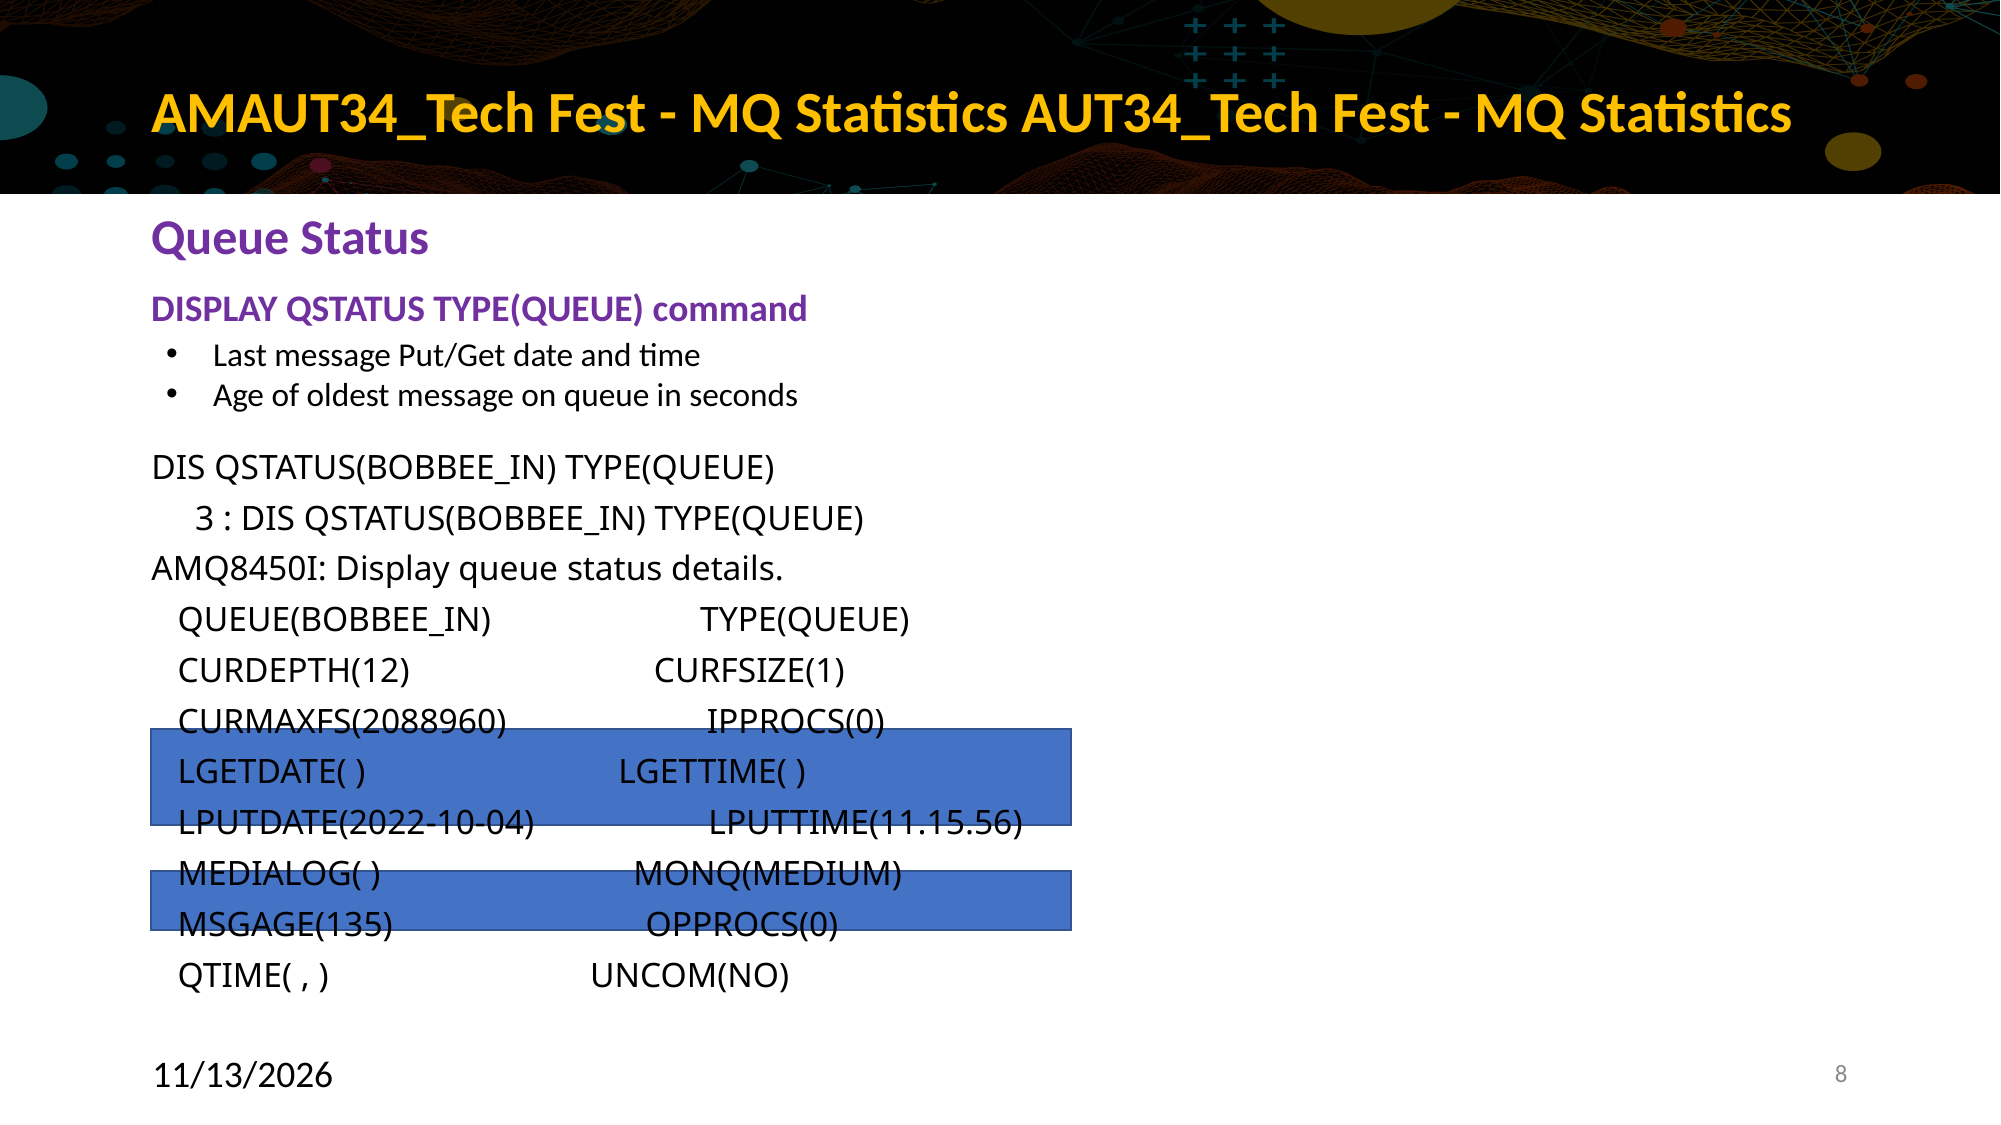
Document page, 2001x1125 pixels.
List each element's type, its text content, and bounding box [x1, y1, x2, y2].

slide_number 8 [1412, 1042, 1863, 1103]
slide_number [137, 1042, 588, 1103]
text_box Last message Put/Get date and time Age of oldest message on queue in seconds [151, 325, 1115, 421]
picture [0, 0, 2000, 194]
list DIS QSTATUS(BOBBEE_IN) TYPE(QUEUE) 3 : DIS QSTATUS(BOBBEE_IN) TYPE(QUEUE) AMQ8450I: Display queue status details. QUEUE(BOBBEE_IN) TYPE(QUEUE) CURDEPTH(12) CURFSIZE(1) CURMAXFS(2088960) IPPROCS(0) LGETDATE( ) LGETTIME( ) LPUTDATE(2022-10-04) LPUTTIME(11.15.56) MEDIALOG( ) MONQ(MEDIUM) MSGAGE(135) OPPROCS(0) QTIME( , ) UNCOM(NO) [136, 442, 1862, 1004]
title AMAUT34_Tech Fest - MQ Statistics AUT34_Tech Fest - MQ Statistics [136, 72, 1862, 153]
text_box Queue Status [136, 196, 921, 272]
text_box DISPLAY QSTATUS TYPE(QUEUE) command [136, 276, 921, 337]
